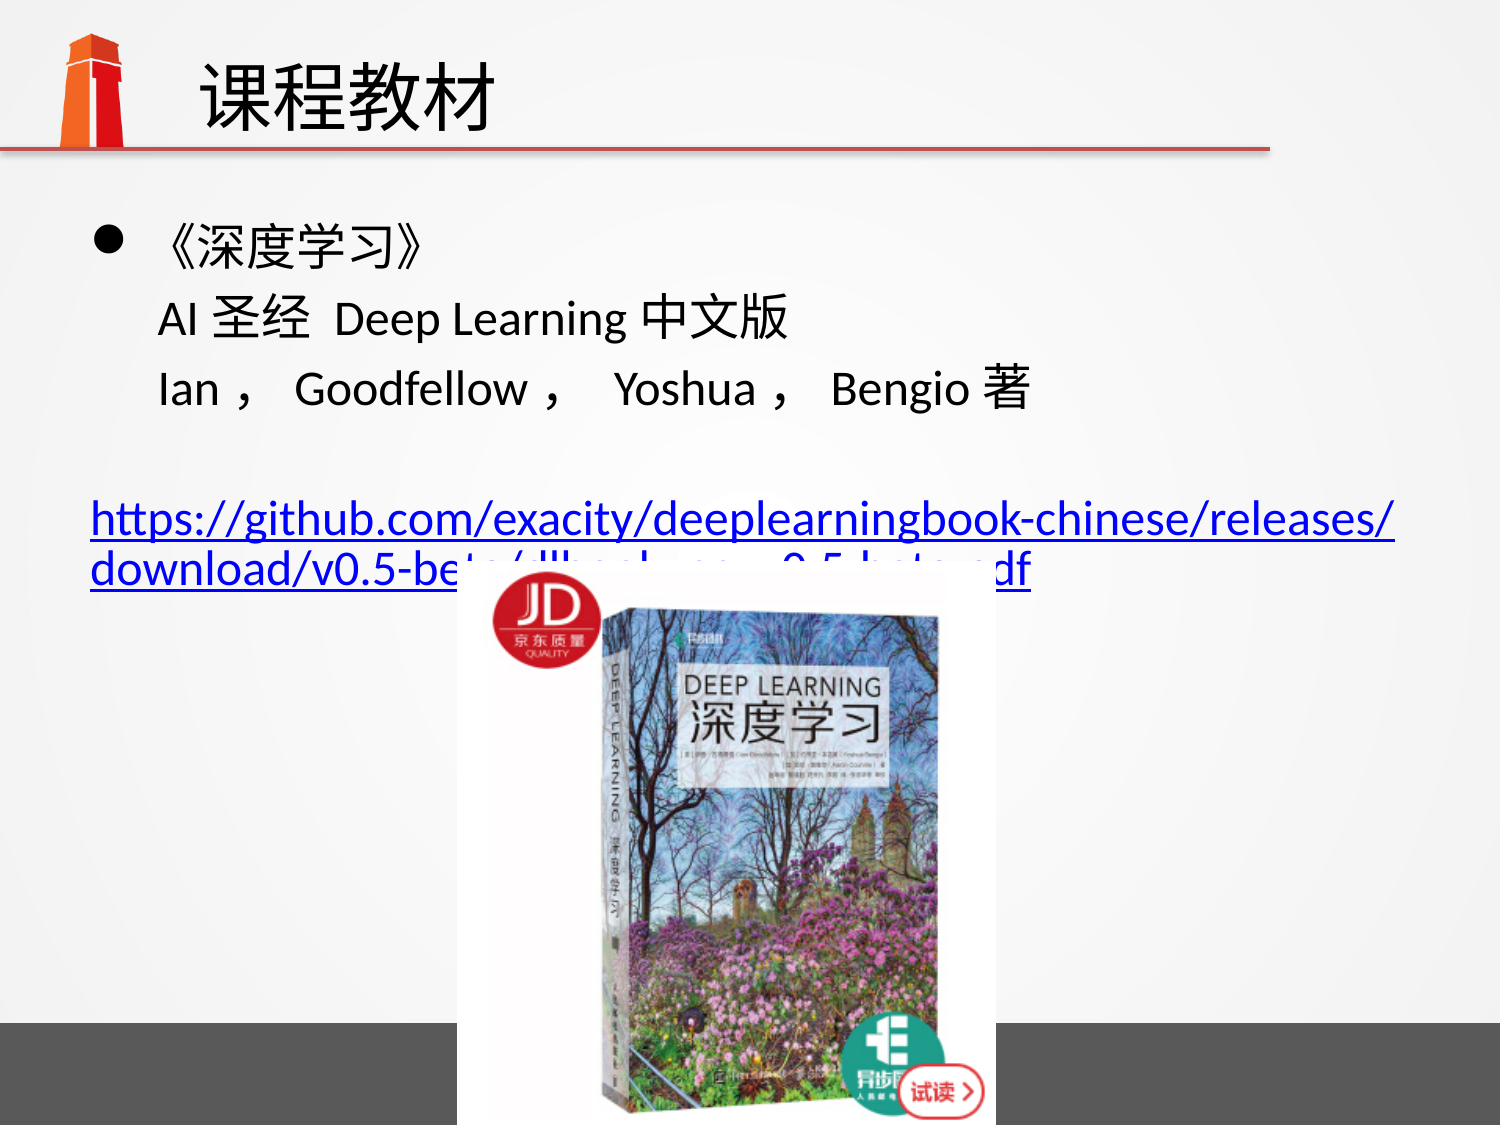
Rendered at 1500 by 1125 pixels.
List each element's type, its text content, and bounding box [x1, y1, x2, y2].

list 《深度学习》 AI圣经 Deep Learning中文版 Ian，Goodfellow， Yoshua，Bengio著 https://github.com/exacity/deeplearningbook-chinese/releases/download/v0.5-beta/dlbook_cn_v0.5-beta.pdf [75, 208, 1425, 1005]
picture [16, 11, 166, 147]
title 课程教材 [183, 42, 1270, 149]
picture [457, 561, 996, 1125]
